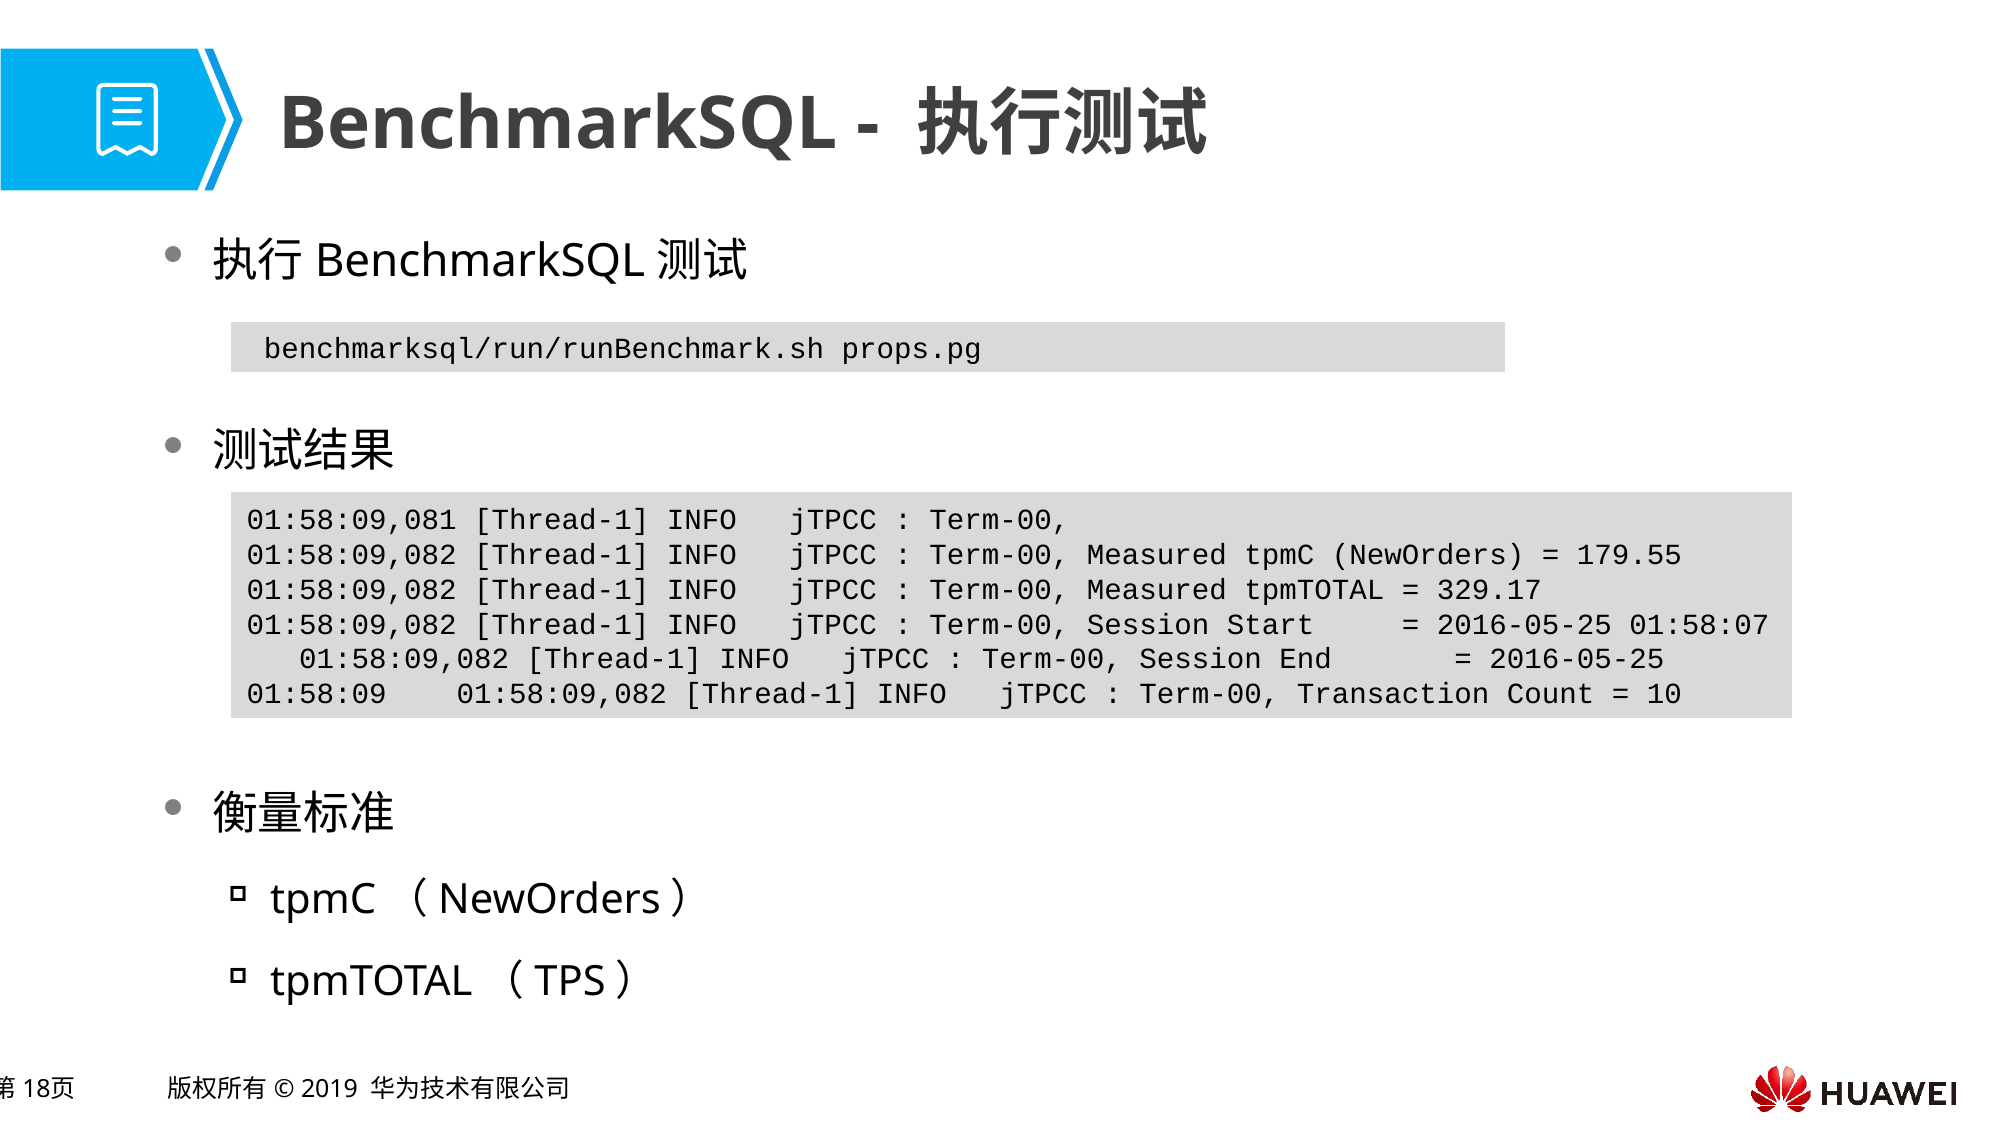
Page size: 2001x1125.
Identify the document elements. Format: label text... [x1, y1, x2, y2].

text_box benchmarksql/run/runBenchmark.sh props.pg [232, 322, 1504, 372]
text_box 01:58:09,081 [Thread-1] INFO jTPCC : Term-00, 01:58:09,082 [Thread-1] INFO jTPCC : Term-00, Measured tpmC (NewOrders) = 179.55 01:58:09,082 [Thread-1] INFO jTPCC : Term-00, Measured tpmTOTAL = 329.17 01:58:09,082 [Thread-1] INFO jTPCC : Term-00, Session Start = 2016-05-25 01:58:07 01:58:09,082 [Thread-1] INFO jTPCC : Term-00, Session End = 2016-05-25 01:58:09 01:58:09,082 [Thread-1] INFO jTPCC : Term-00, Transaction Count = 10 [232, 492, 1792, 717]
picture [1751, 1066, 1956, 1112]
list 执行BenchmarkSQL测试 测试结果 衡量标准 tpmC（NewOrders） tpmTOTAL（TPS） [149, 202, 1883, 1053]
title BenchmarkSQL - 执行测试 [261, 67, 1875, 173]
